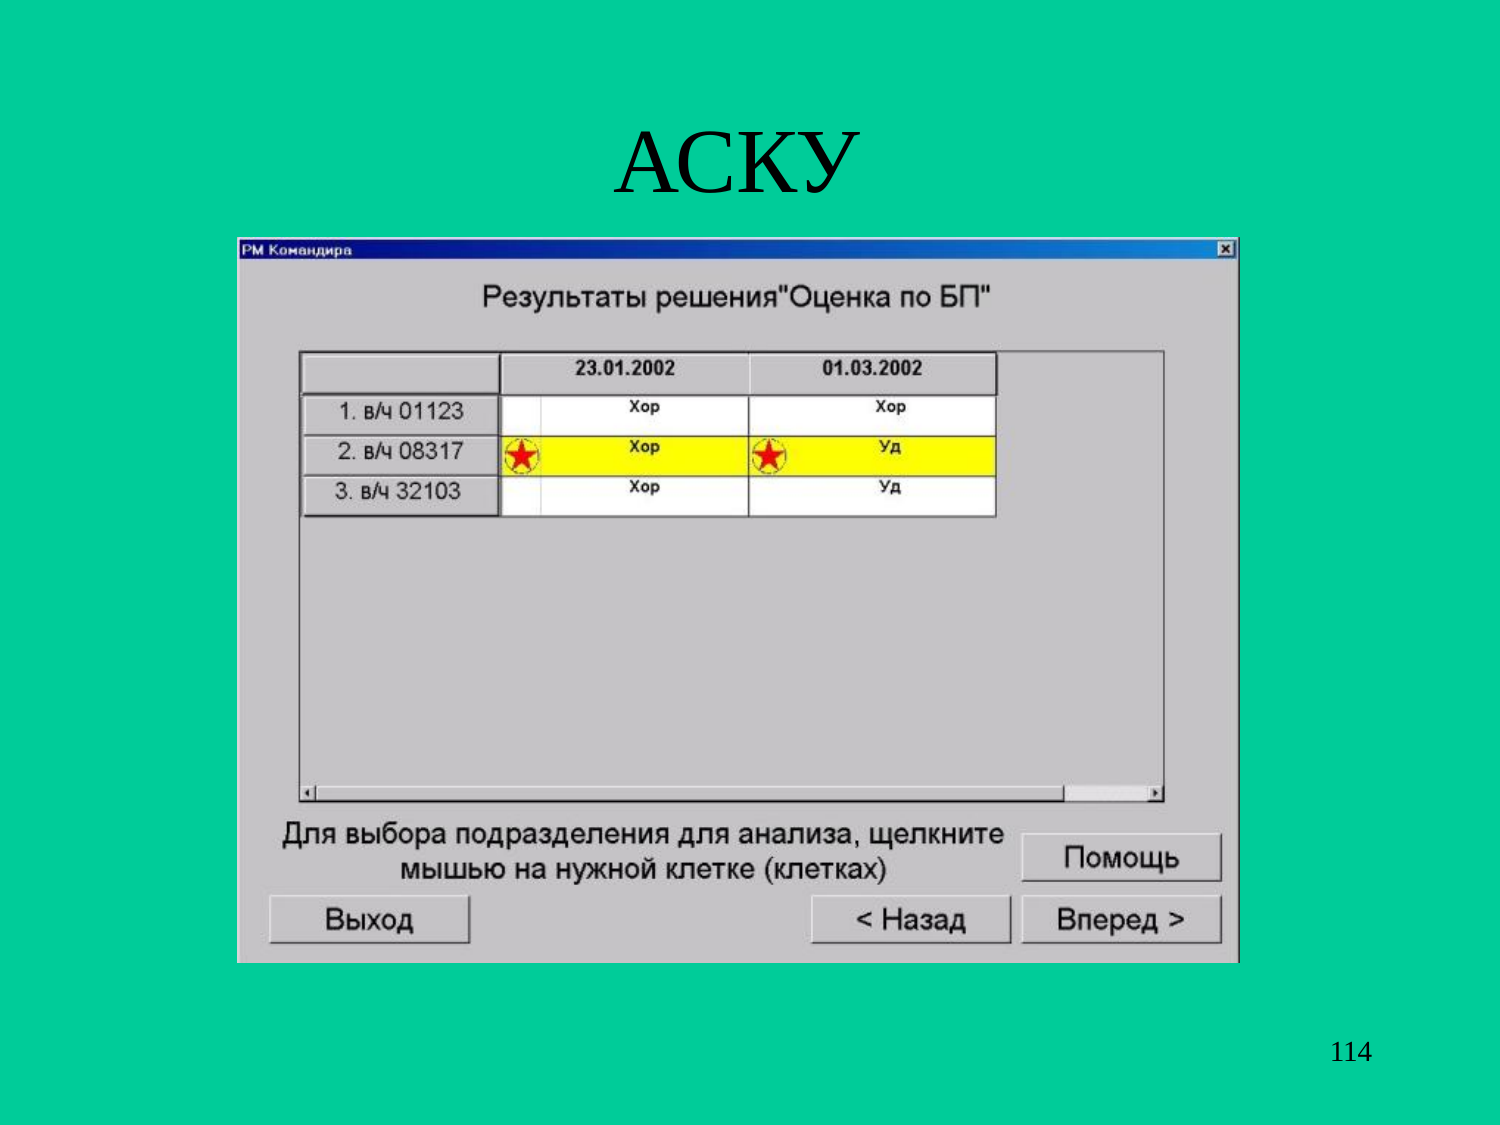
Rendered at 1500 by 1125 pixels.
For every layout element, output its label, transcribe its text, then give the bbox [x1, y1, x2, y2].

title АСКУ [99, 62, 1375, 250]
picture [237, 237, 1240, 963]
slide_number 114 [1074, 1025, 1388, 1100]
